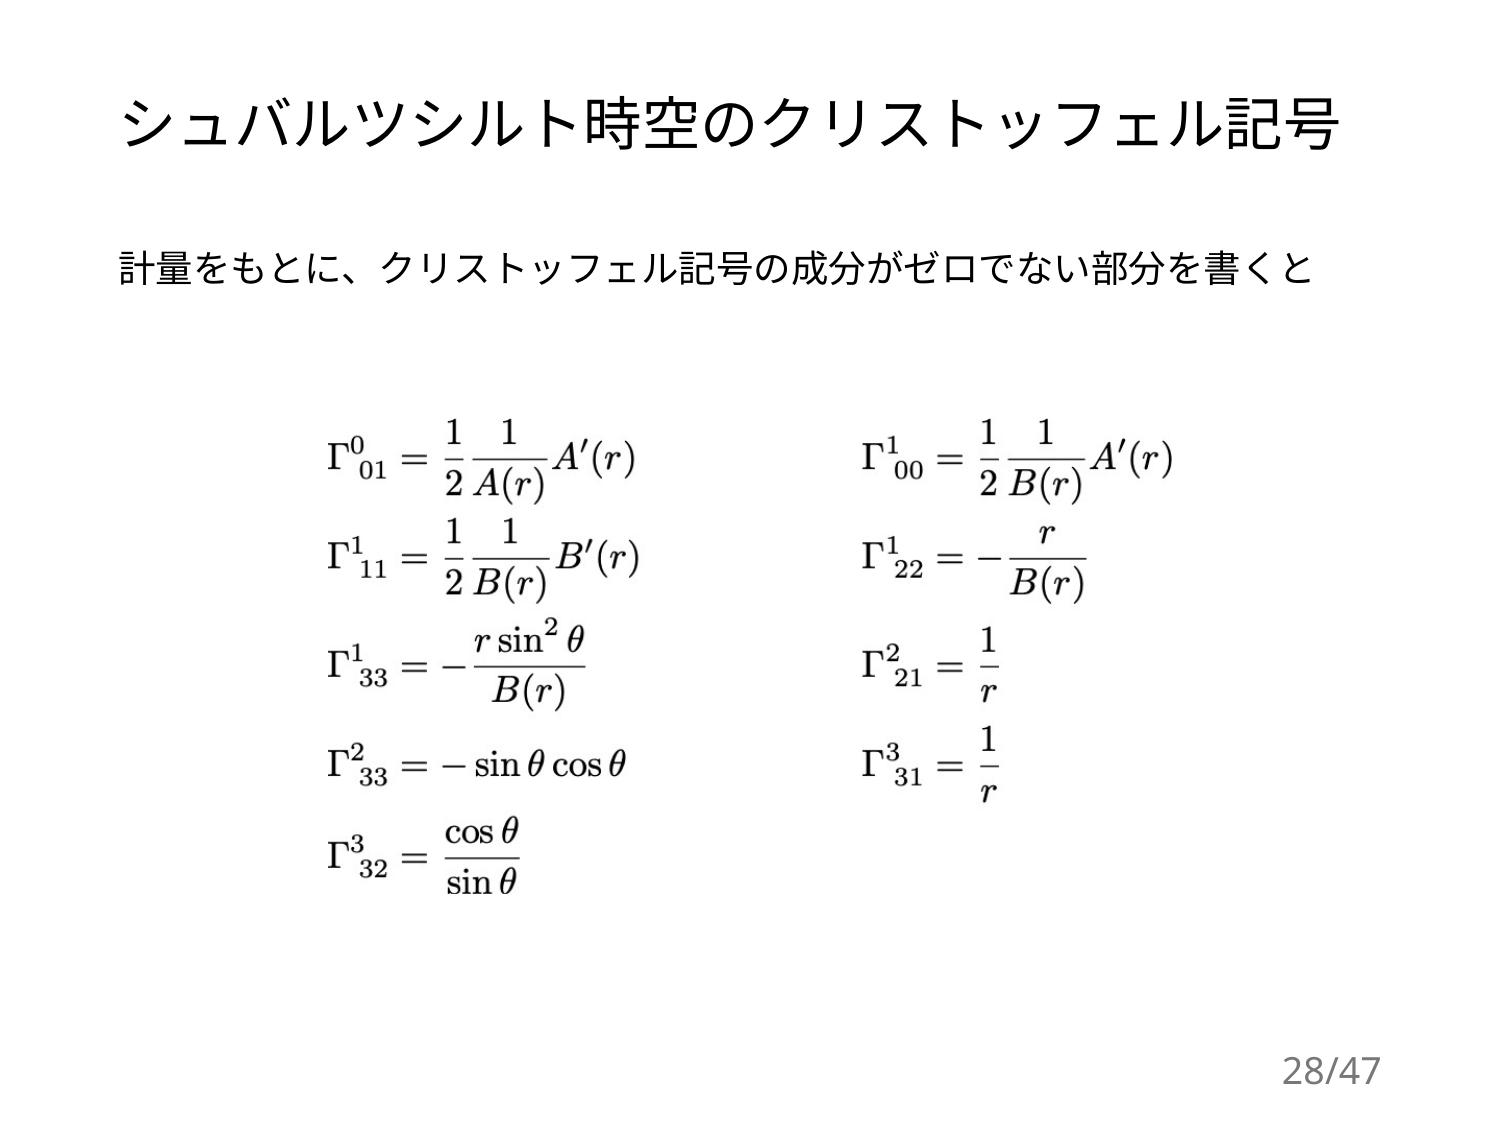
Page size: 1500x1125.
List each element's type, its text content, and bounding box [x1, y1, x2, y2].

picture [327, 418, 1173, 895]
title シュバルツシルト時空のクリストッフェル記号 [103, 59, 1397, 195]
list 計量をもとに、クリストッフェル記号の成分がゼロでない部分を書くと [103, 237, 1397, 1066]
slide_number 28/47 [1059, 1042, 1397, 1103]
